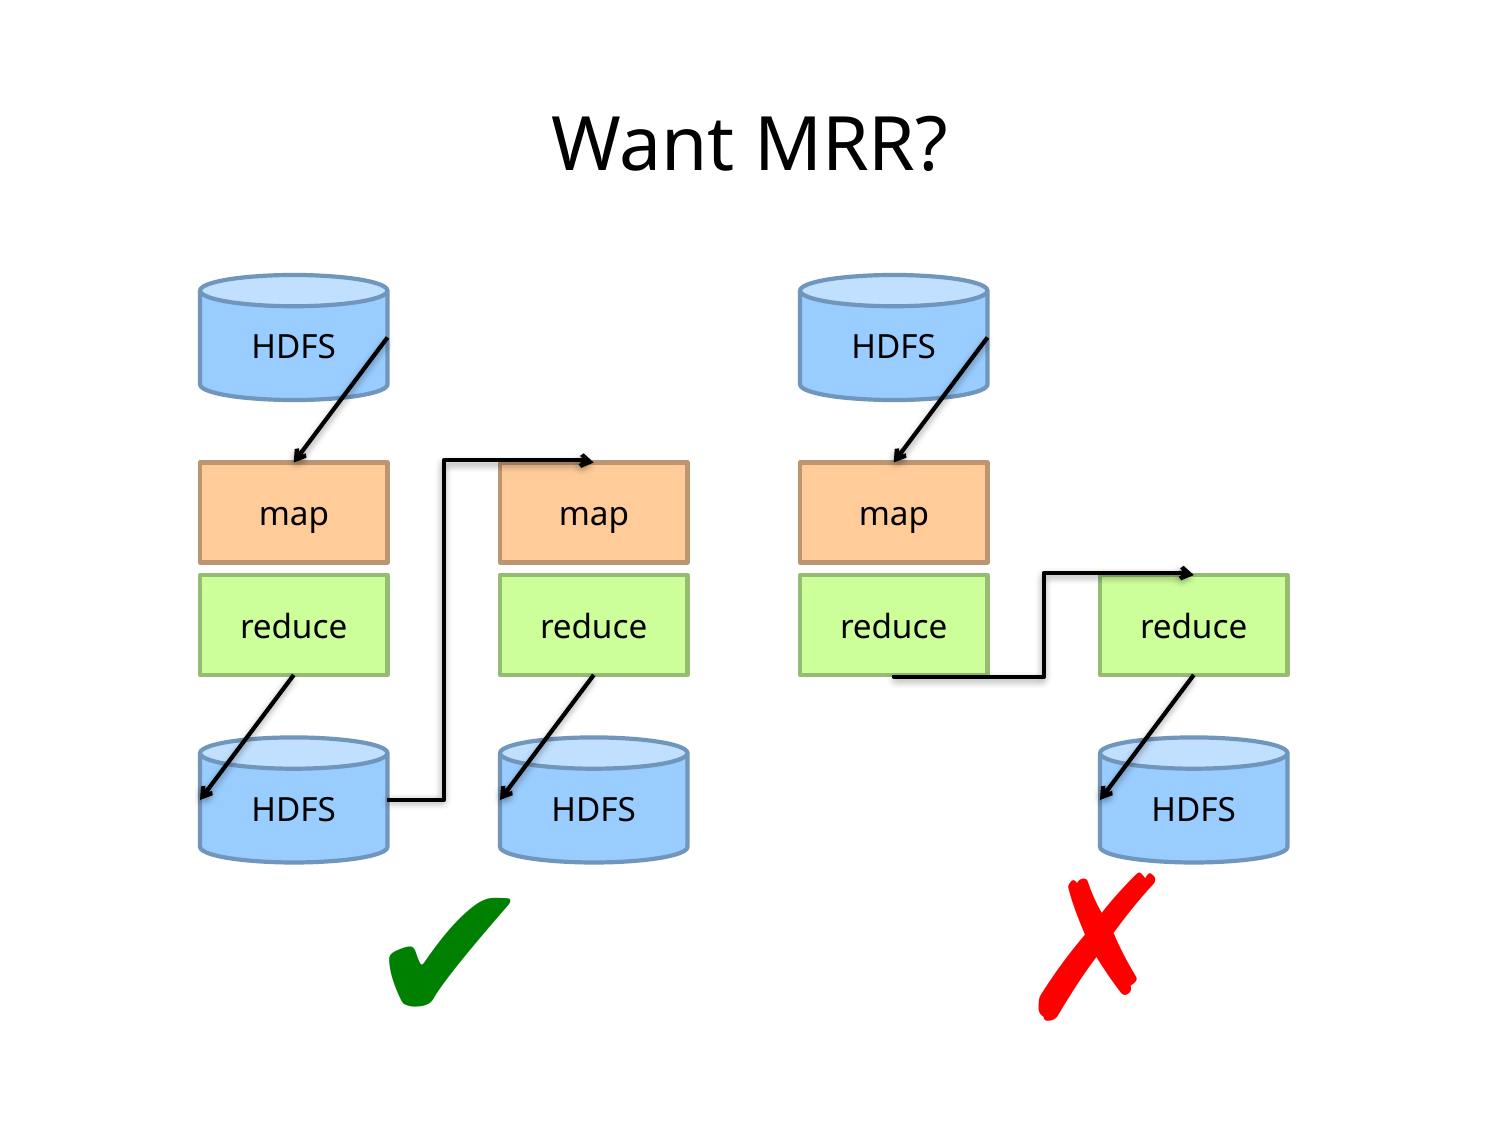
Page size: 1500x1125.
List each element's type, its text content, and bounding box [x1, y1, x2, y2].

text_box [199, 274, 688, 863]
text_box ✔ [351, 871, 550, 1073]
text_box Want MRR? [0, 87, 1500, 200]
text_box ✗ [1000, 871, 1198, 1068]
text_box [799, 274, 1288, 863]
